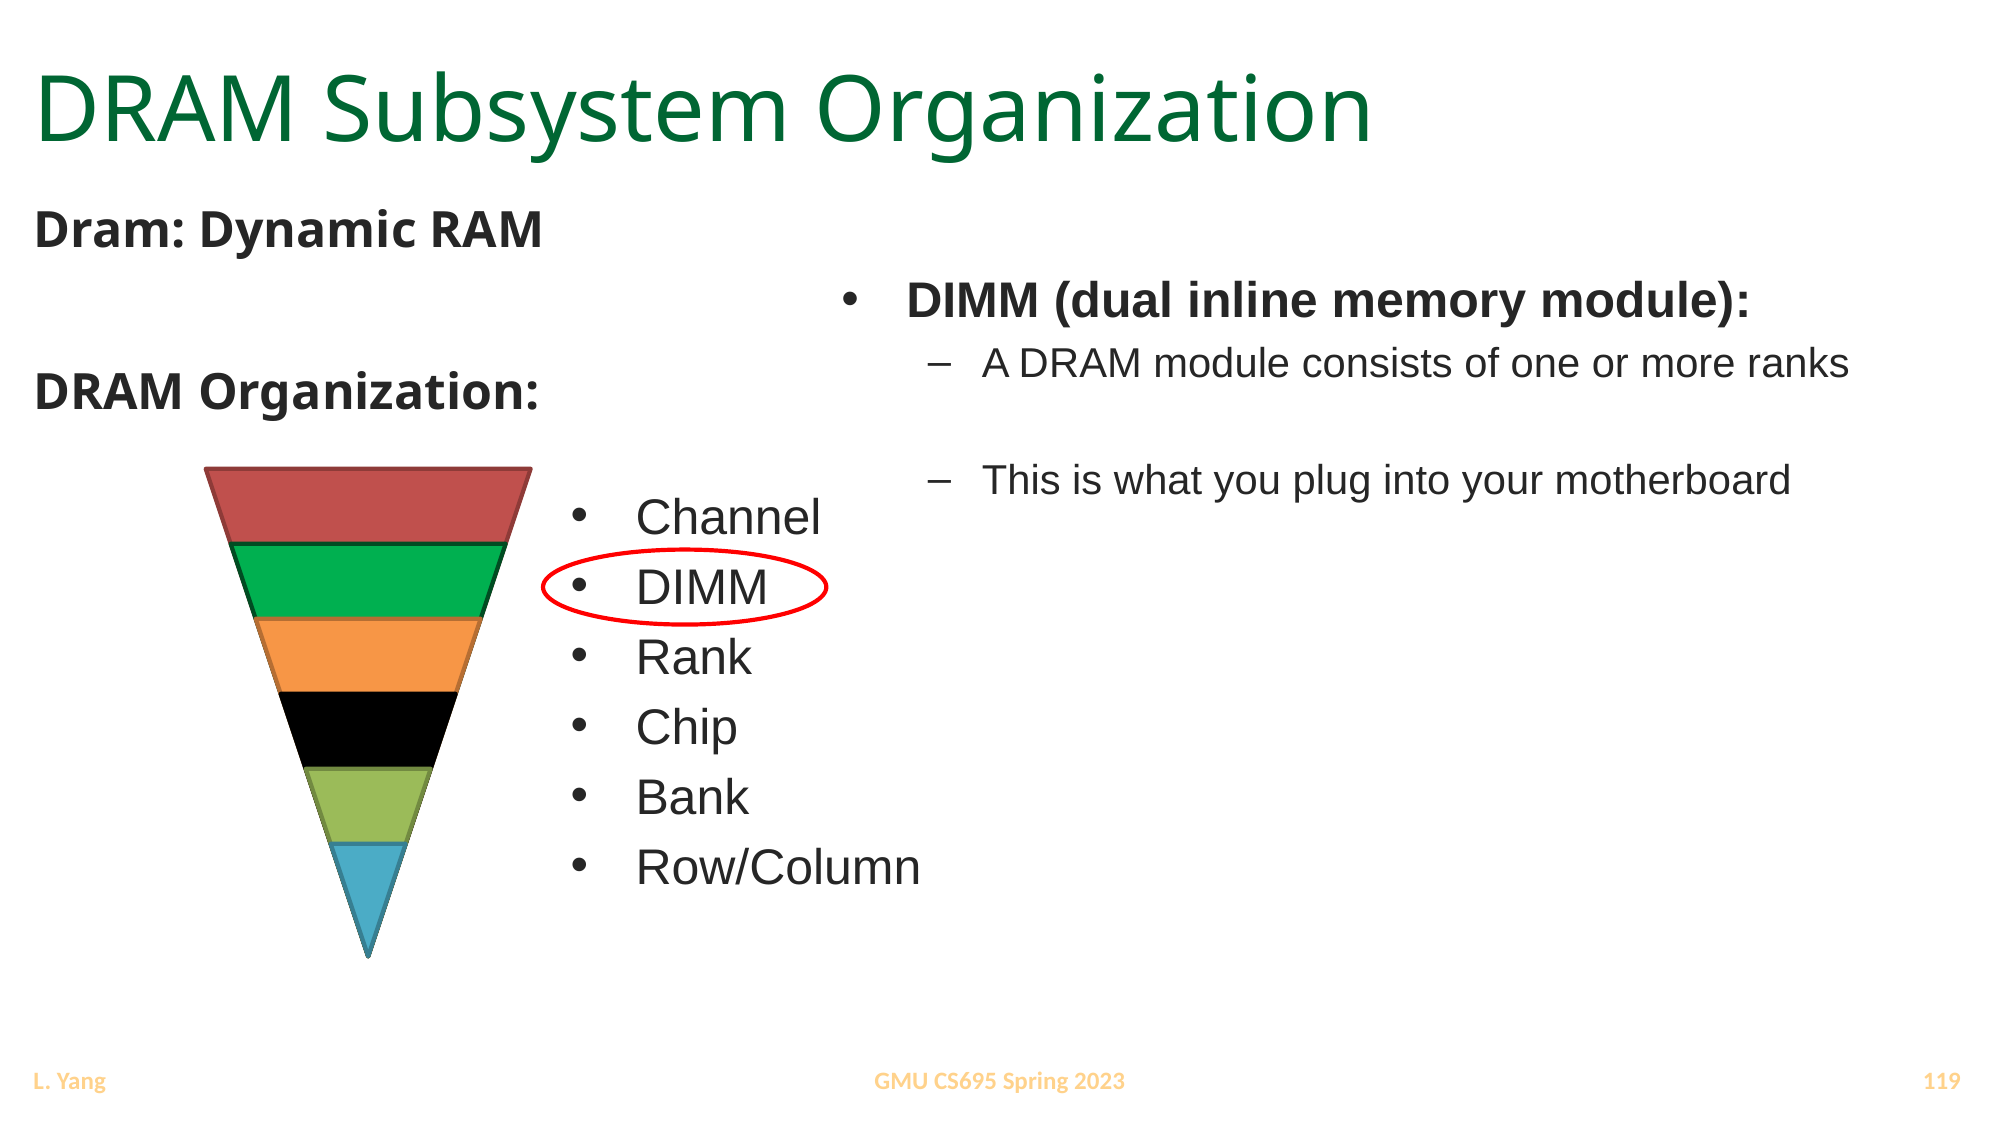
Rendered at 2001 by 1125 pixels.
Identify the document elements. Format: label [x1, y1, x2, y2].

text_box [541, 260, 1896, 1030]
title [18, 25, 1977, 169]
slide_number [18, 1050, 469, 1110]
slide_number [1526, 1050, 1977, 1110]
list [18, 190, 1976, 1035]
footer [662, 1050, 1338, 1110]
